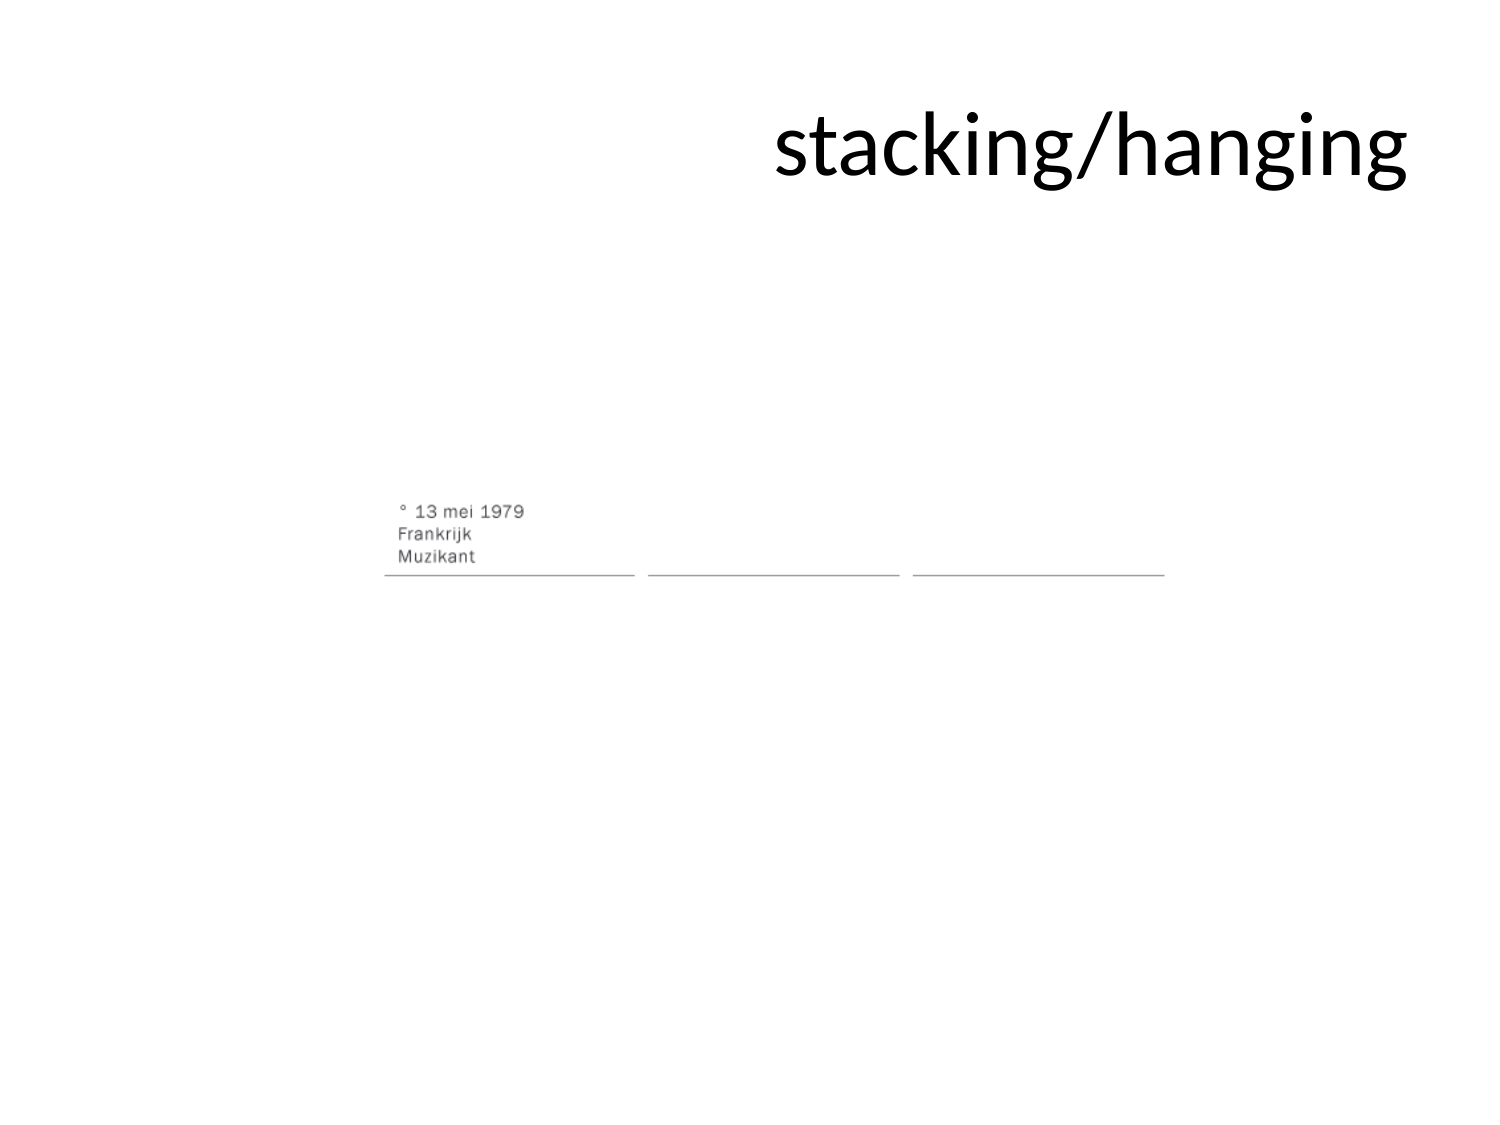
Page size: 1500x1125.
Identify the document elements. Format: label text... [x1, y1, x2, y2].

title stacking/hanging [75, 45, 1425, 233]
picture [337, 199, 1211, 1074]
